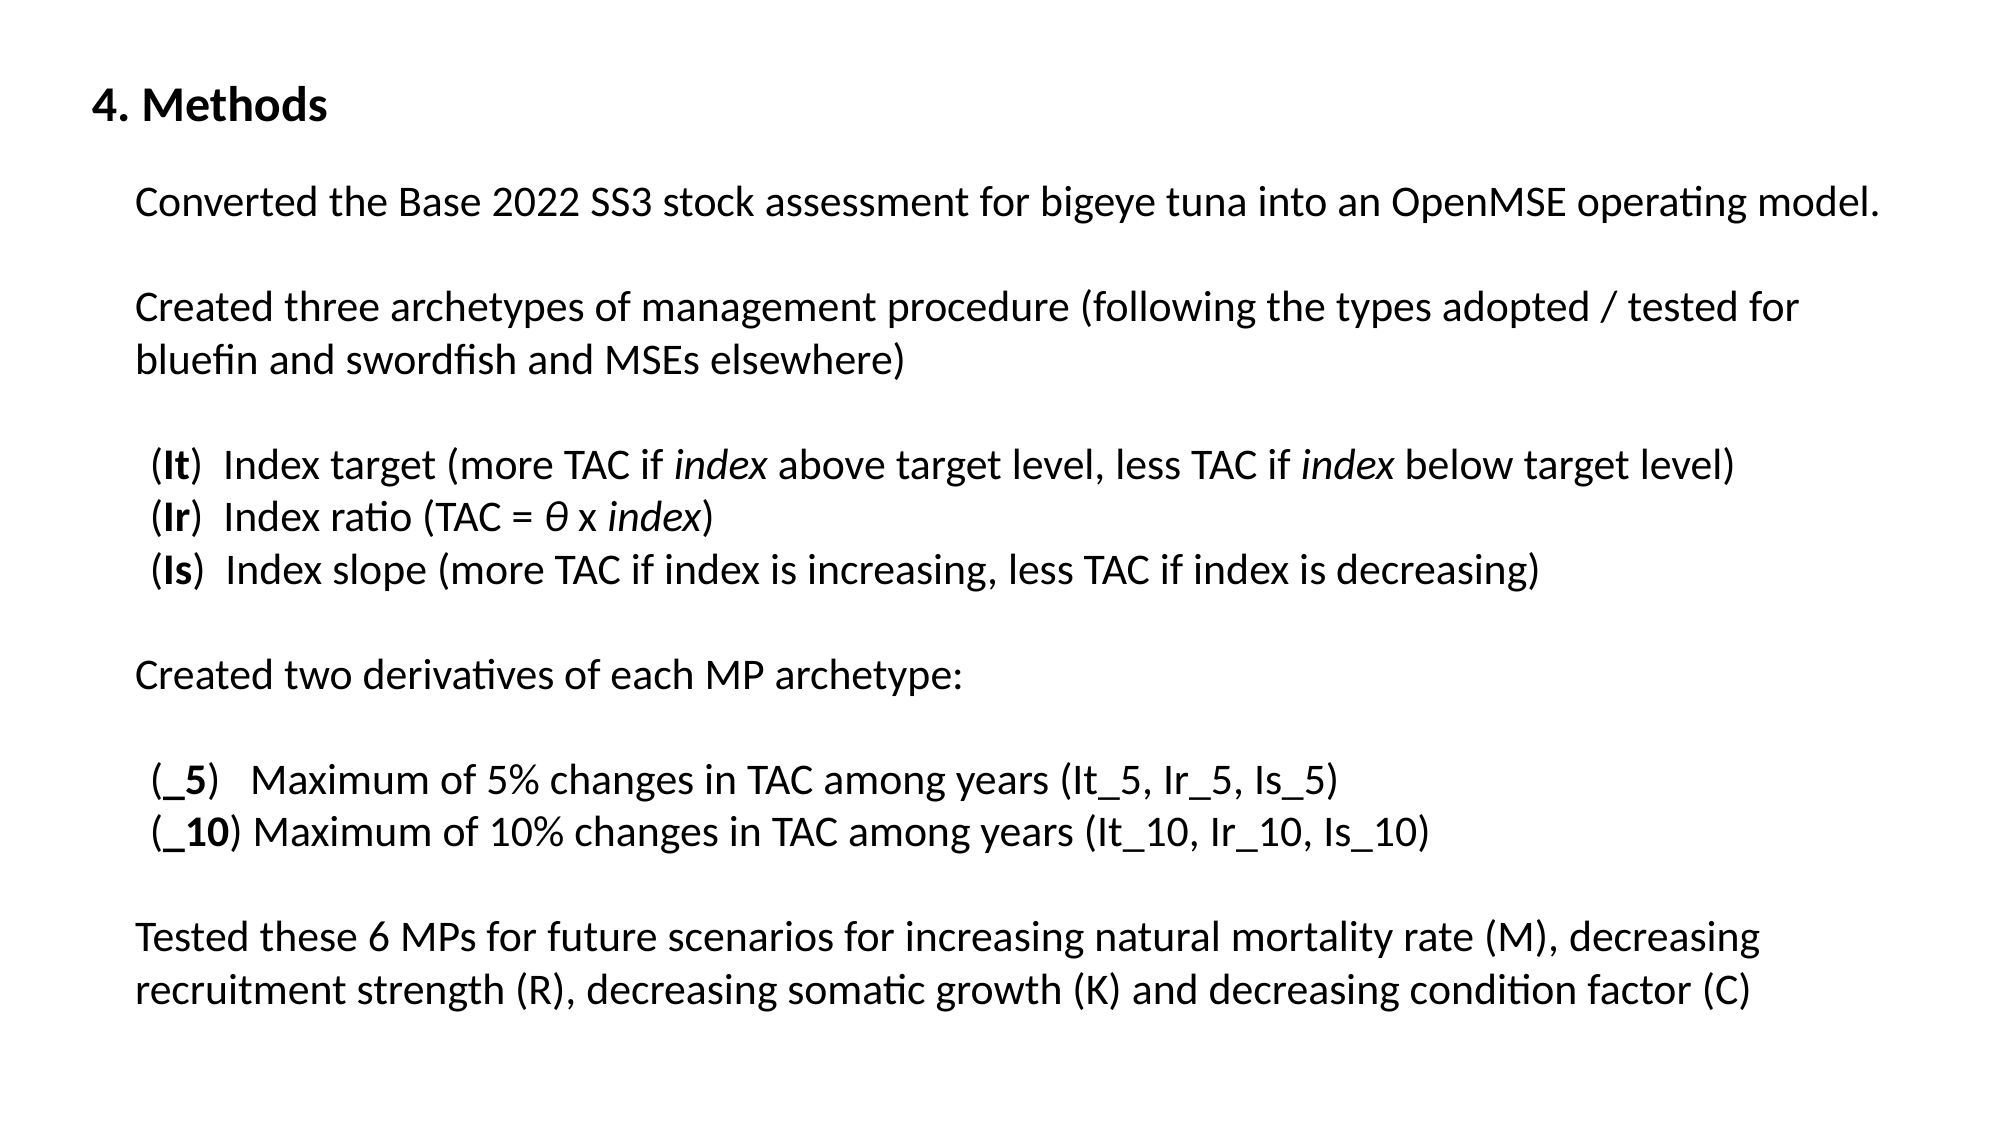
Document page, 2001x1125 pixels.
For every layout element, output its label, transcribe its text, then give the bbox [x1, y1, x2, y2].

text_box 4. Methods [77, 64, 1016, 140]
text_box Converted the Base 2022 SS3 stock assessment for bigeye tuna into an OpenMSE operating model. Created three archetypes of management procedure (following the types adopted / tested for bluefin and swordfish and MSEs elsewhere) (It) Index target (more TAC if index above target level, less TAC if index below target level) (Ir) Index ratio (TAC = θ x index) (Is) Index slope (more TAC if index is increasing, less TAC if index is decreasing) Created two derivatives of each MP archetype: (_5) Maximum of 5% changes in TAC among years (It_5, Ir_5, Is_5) (_10) Maximum of 10% changes in TAC among years (It_10, Ir_10, Is_10) Tested these 6 MPs for future scenarios for increasing natural mortality rate (M), decreasing recruitment strength (R), decreasing somatic growth (K) and decreasing condition factor (C) [120, 165, 1912, 1073]
